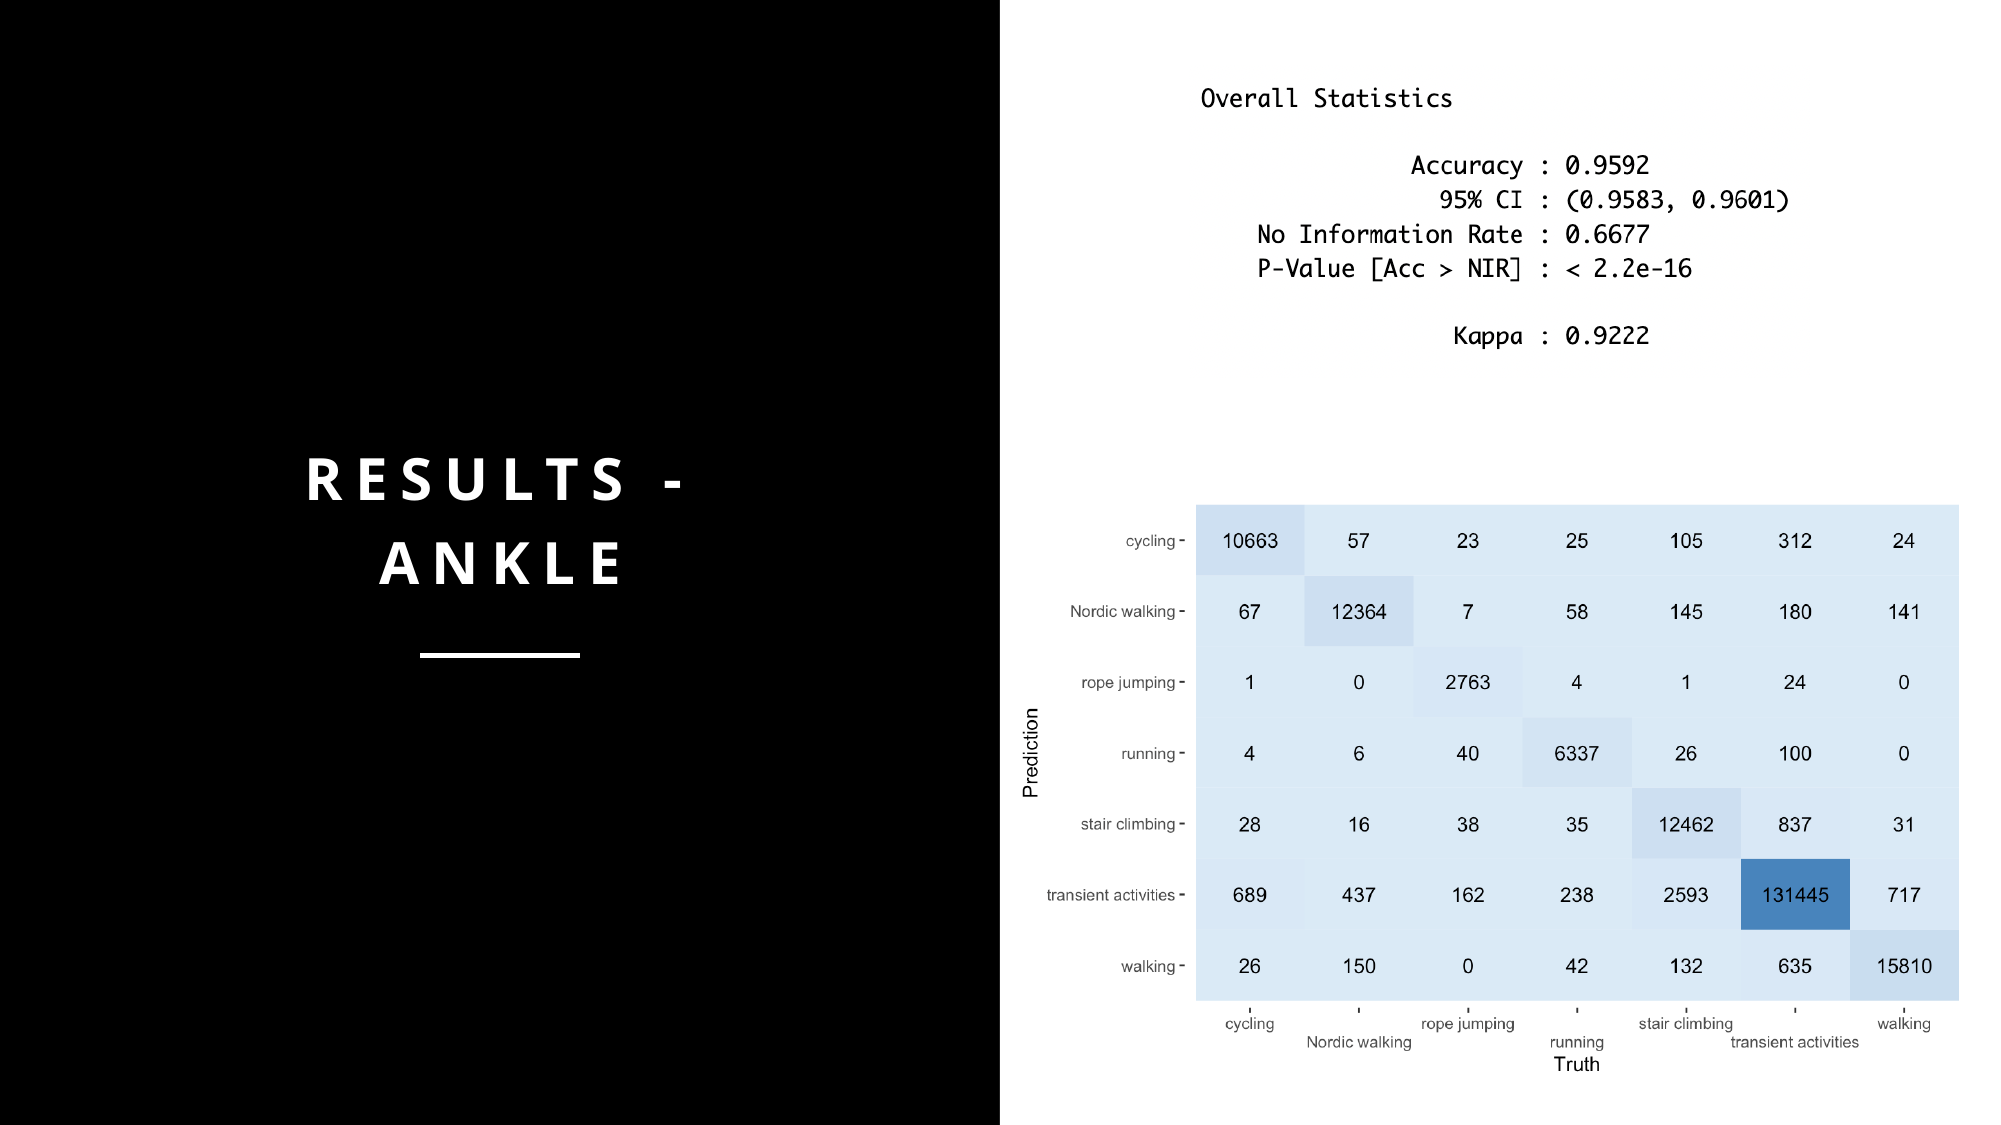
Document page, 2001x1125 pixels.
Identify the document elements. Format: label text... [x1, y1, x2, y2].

title Results - ankle [187, 249, 813, 604]
picture [1189, 65, 1810, 378]
text_box [0, 0, 999, 1125]
text_box [999, 0, 2000, 1125]
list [1006, 488, 1992, 1097]
